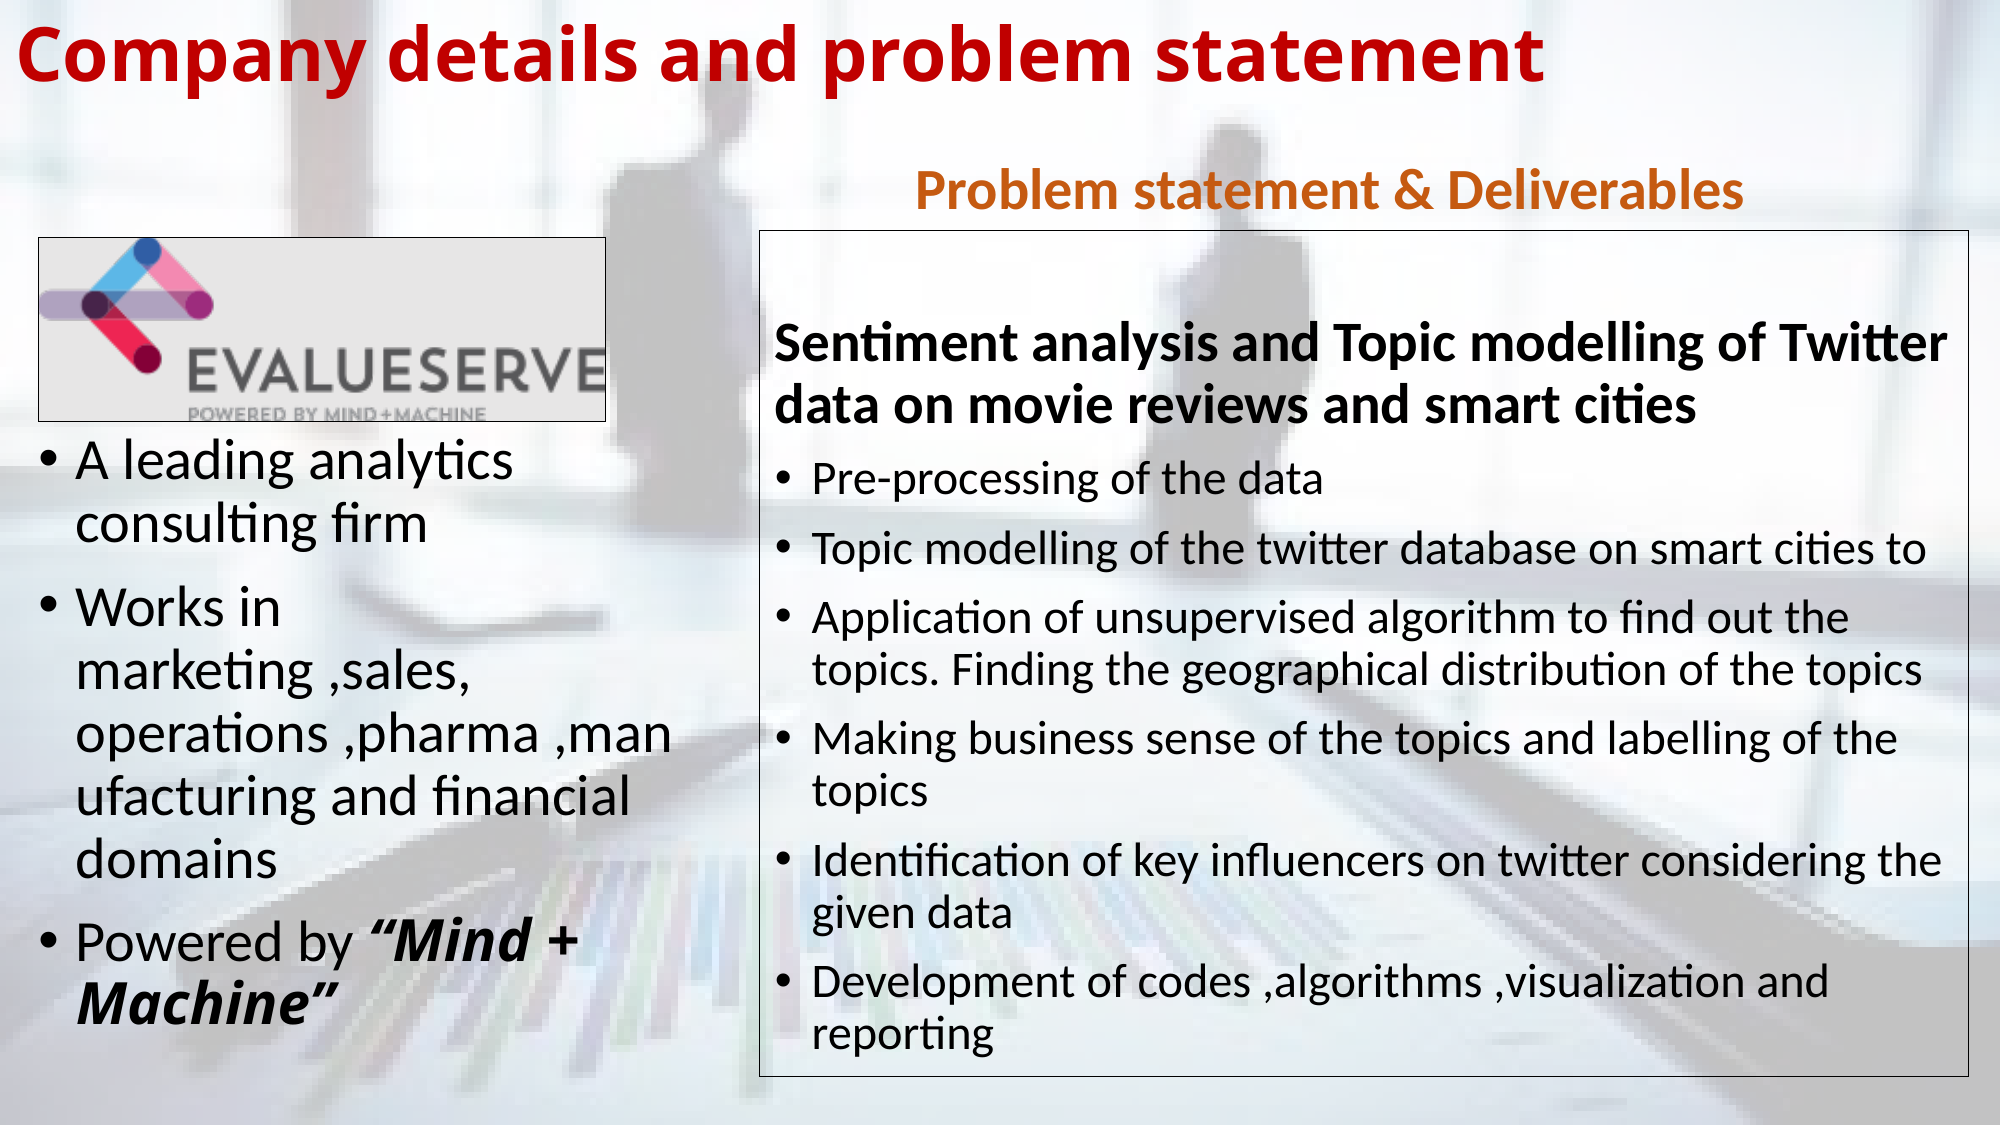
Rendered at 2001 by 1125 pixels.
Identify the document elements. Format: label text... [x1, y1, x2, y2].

title Company details and problem statement [0, 0, 1670, 115]
picture [38, 237, 606, 422]
list A leading analytics consulting firm Works in marketing ,sales, operations ,pharma ,manufacturing and financial domains Powered by “Mind + Machine” [23, 421, 695, 1016]
list Sentiment analysis and Topic modelling of Twitter data on movie reviews and smart cities Pre-processing of the data Topic modelling of the twitter database on smart cities to Application of unsupervised algorithm to find out the topics. Finding the geographical distribution of the topics Making business sense of the topics and labelling of the topics Identification of key influencers on twitter considering the given data Development of codes ,algorithms ,visualization and reporting [759, 230, 1969, 1077]
list Problem statement & Deliverables [900, 94, 1847, 230]
